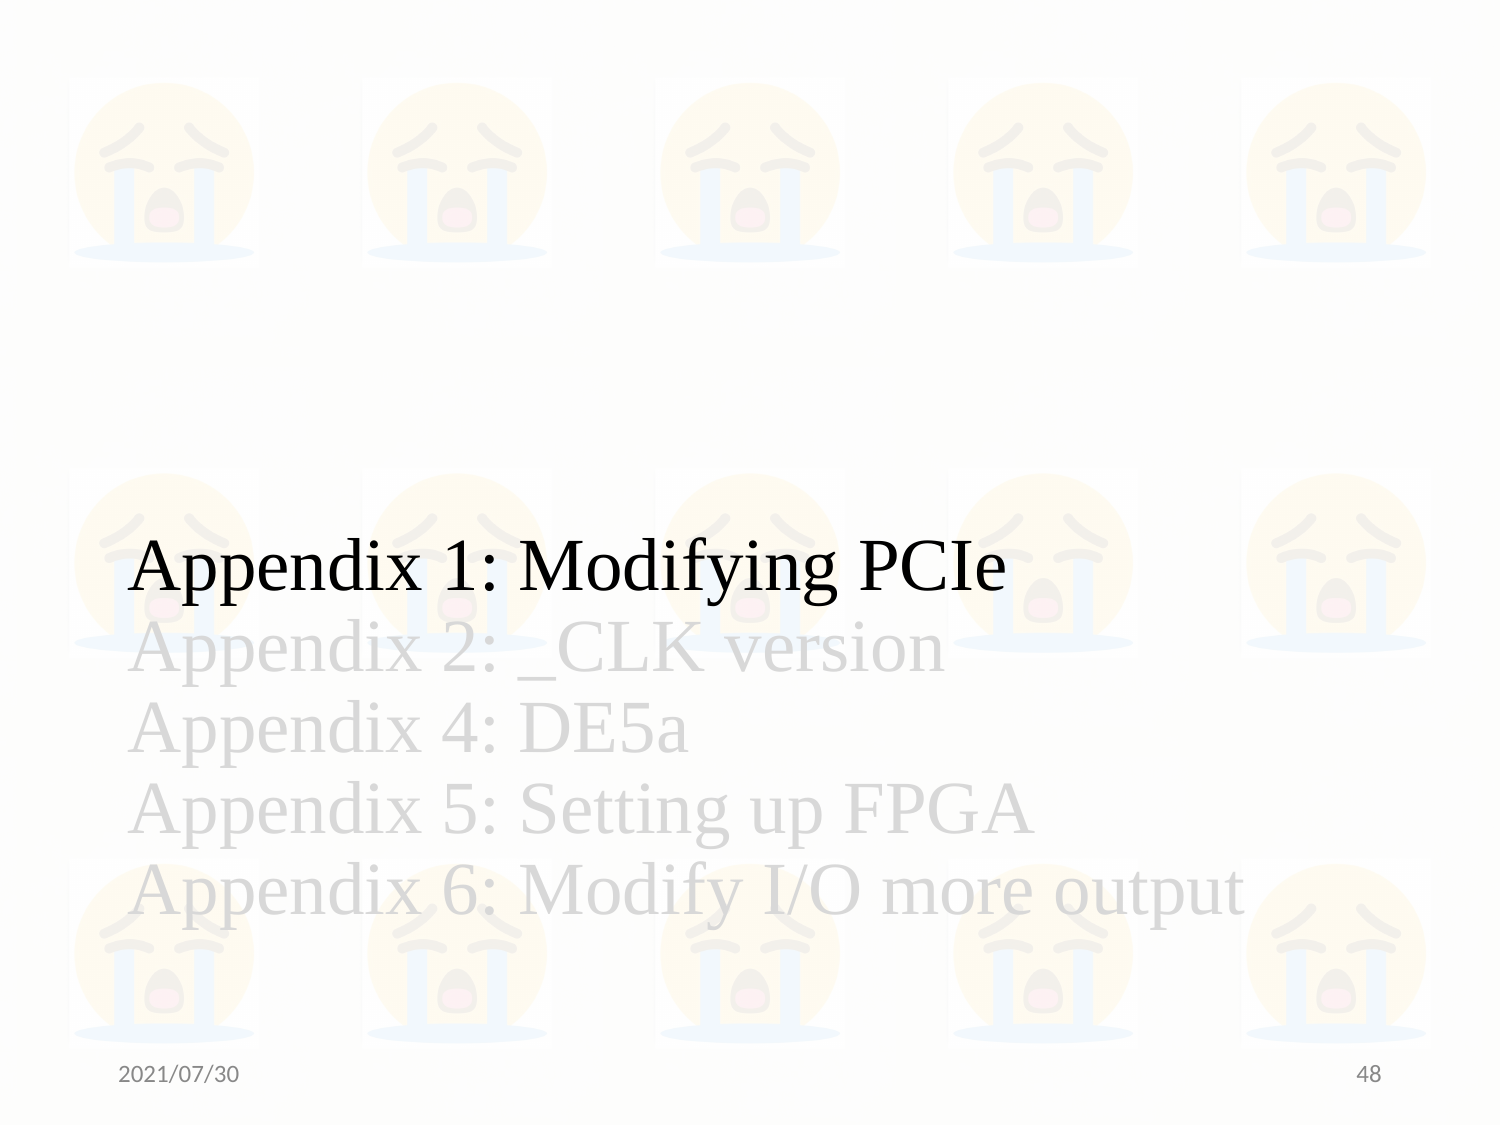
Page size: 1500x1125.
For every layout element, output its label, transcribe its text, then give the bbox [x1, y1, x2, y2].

title Appendix 1: Modifying PCIe Appendix 2: _CLK version Appendix 4: DE5a Appendix 5: Setting up FPGA Appendix 6: Modify I/O more output [112, 310, 1388, 939]
slide_number 48 [1059, 1042, 1397, 1103]
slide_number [103, 1042, 441, 1103]
